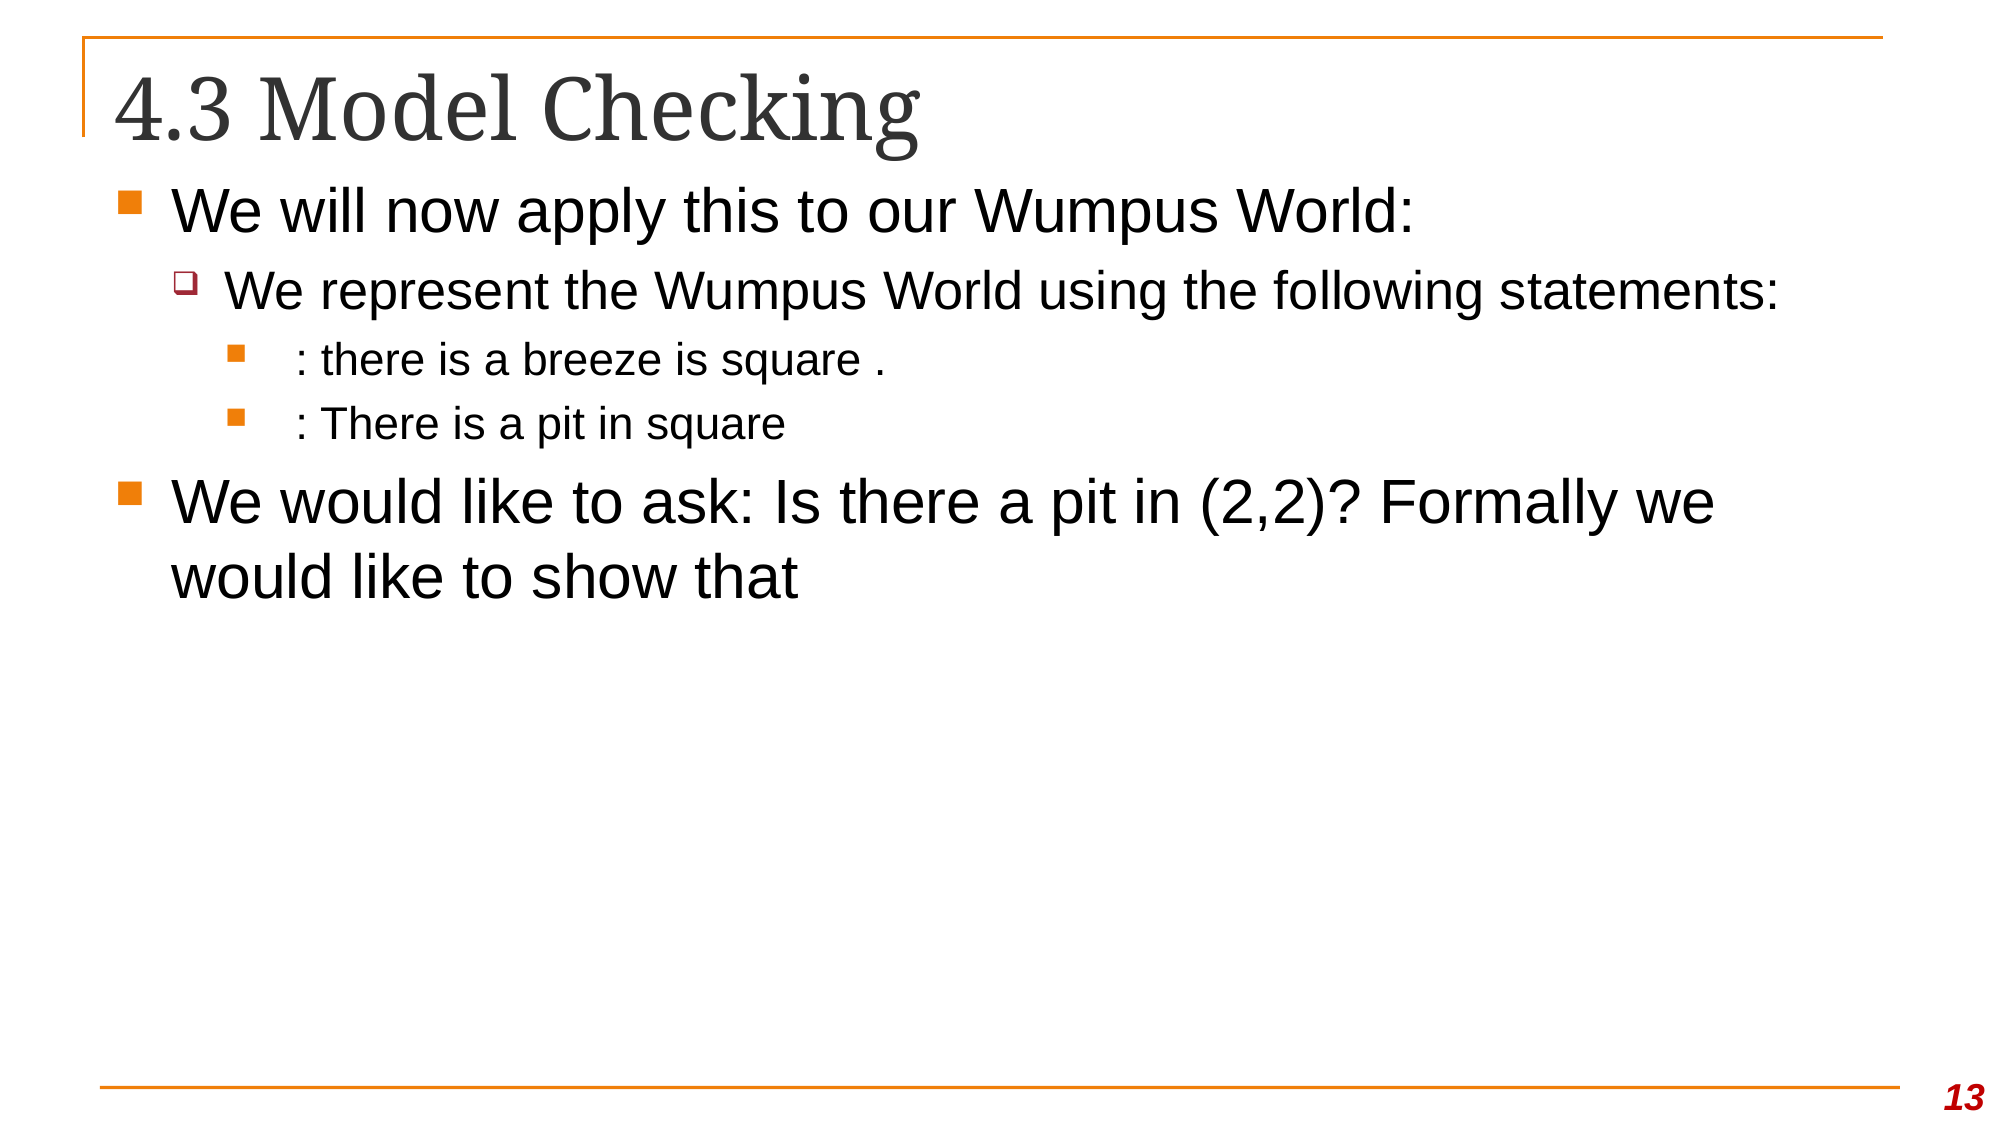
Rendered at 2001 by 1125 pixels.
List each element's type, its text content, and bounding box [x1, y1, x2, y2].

title 4.3 Model Checking [99, 45, 1900, 163]
slide_number 13 [1883, 1050, 2000, 1125]
